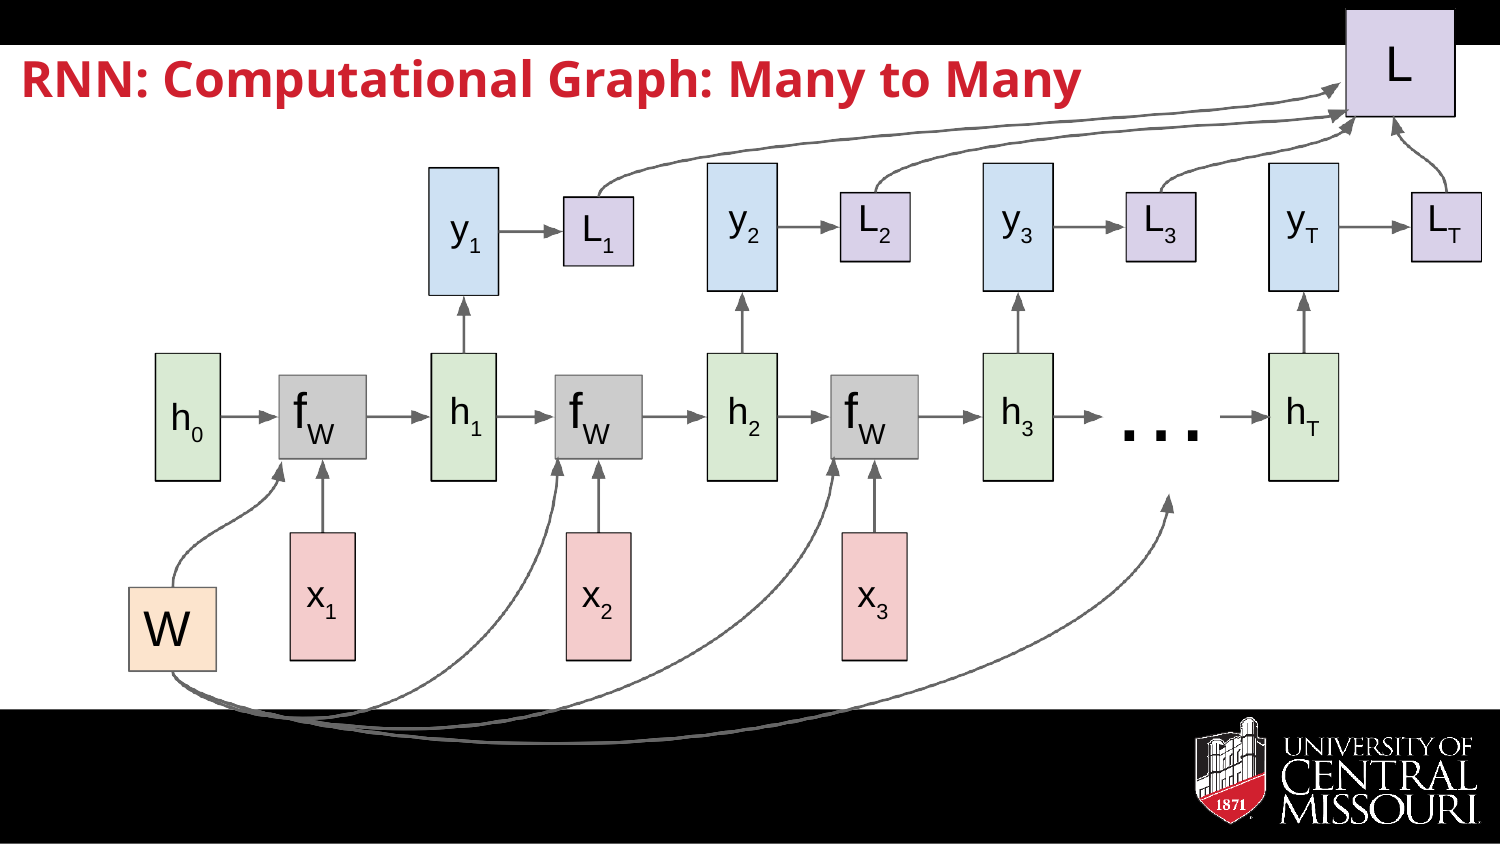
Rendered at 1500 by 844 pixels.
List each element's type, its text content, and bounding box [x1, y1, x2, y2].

picture [128, 8, 1488, 832]
title RNN: Computational Graph: Many to Many [18, 45, 123, 189]
